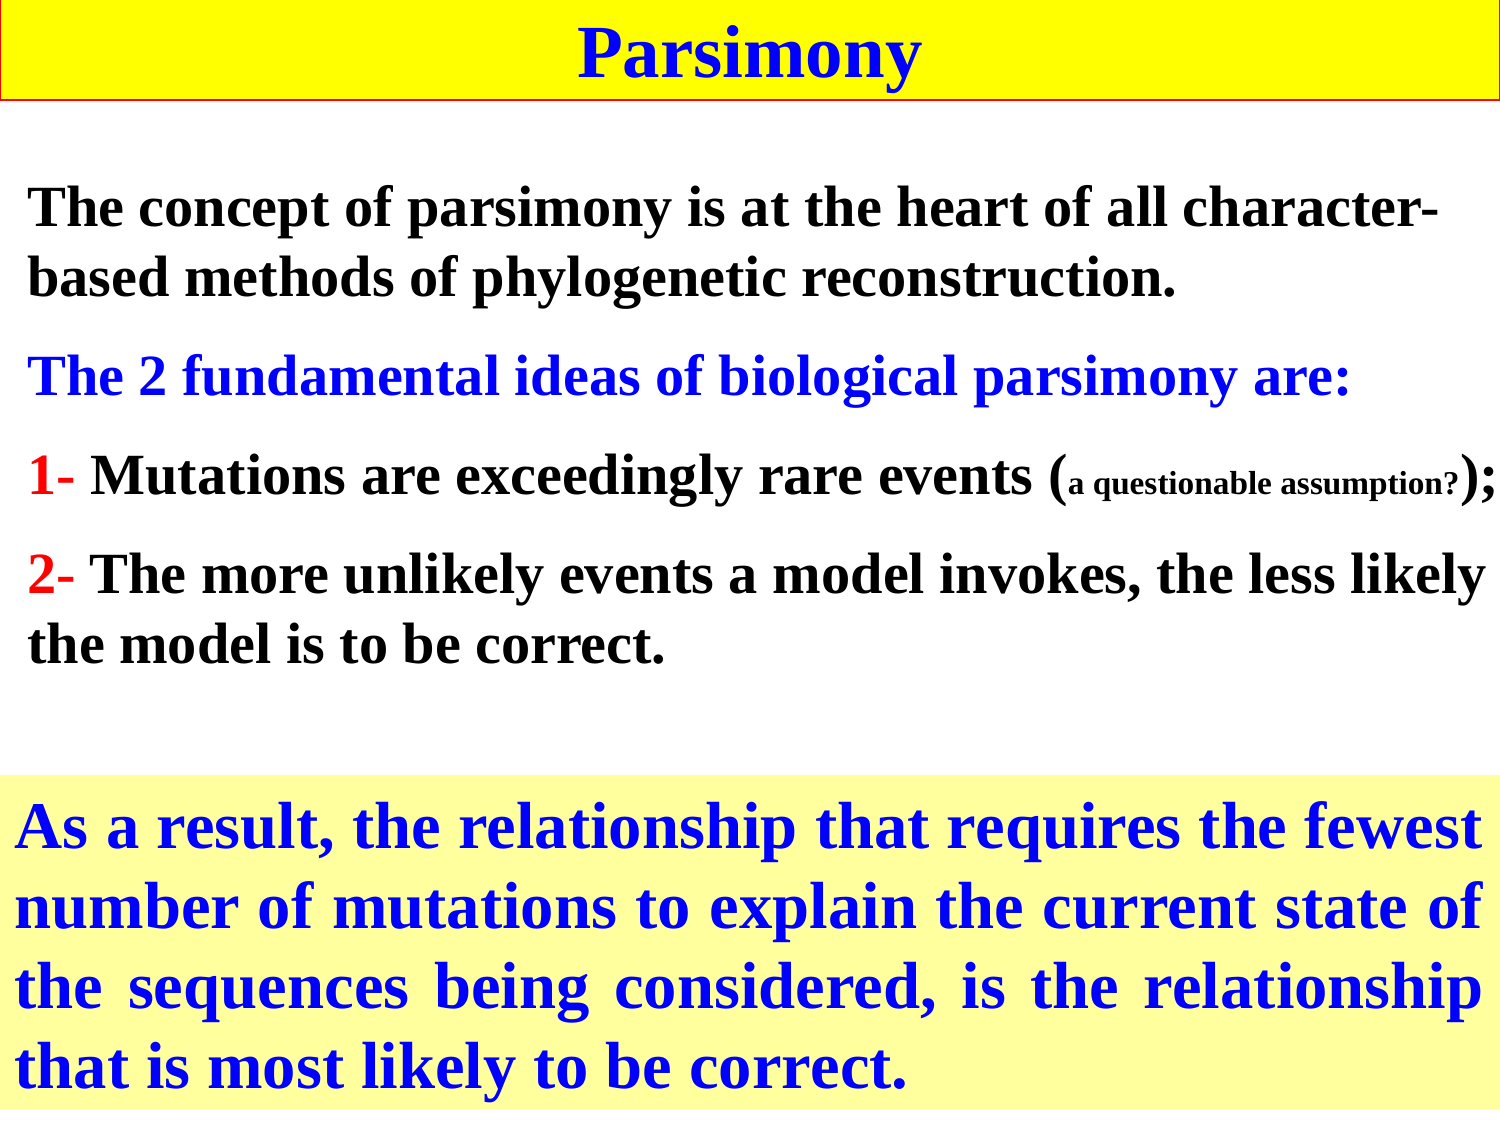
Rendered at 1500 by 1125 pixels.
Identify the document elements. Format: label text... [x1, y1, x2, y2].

text_box The concept of parsimony is at the heart of all character-based methods of phylogenetic reconstruction. The 2 fundamental ideas of biological parsimony are: 1- Mutations are exceedingly rare events (a questionable assumption?); 2- The more unlikely events a model invokes, the less likely the model is to be correct. [12, 160, 1500, 683]
text_box Parsimony [0, 0, 1500, 101]
text_box As a result, the relationship that requires the fewest number of mutations to explain the current state of the sequences being considered, is the relationship that is most likely to be correct. [0, 774, 1500, 1110]
